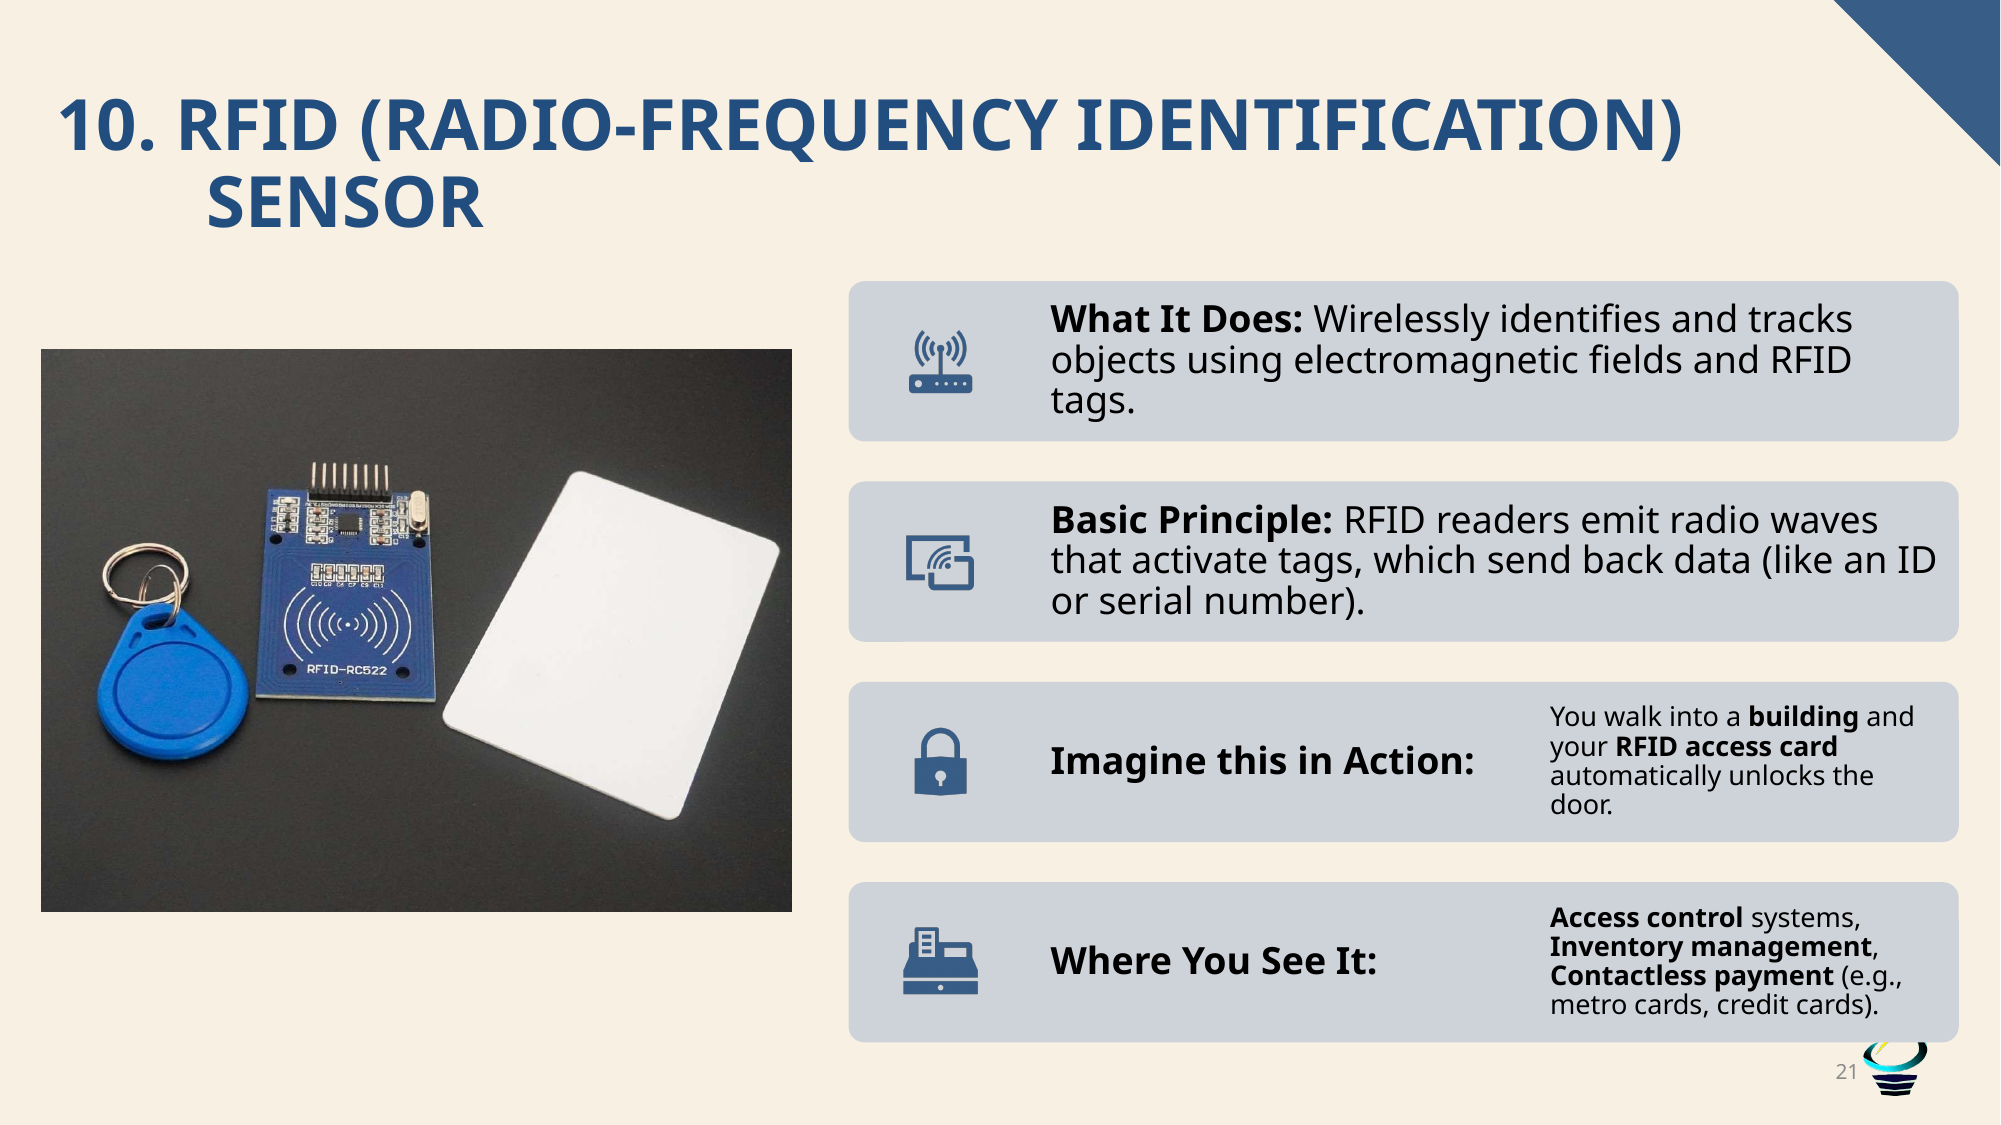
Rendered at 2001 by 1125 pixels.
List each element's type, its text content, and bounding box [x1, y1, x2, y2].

picture [41, 349, 792, 912]
picture [1761, 881, 2001, 1125]
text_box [848, 280, 1959, 1043]
slide_number 21 [1799, 1043, 1875, 1103]
title 10. RFID (Radio-Frequency Identification) sensor [41, 82, 1875, 300]
